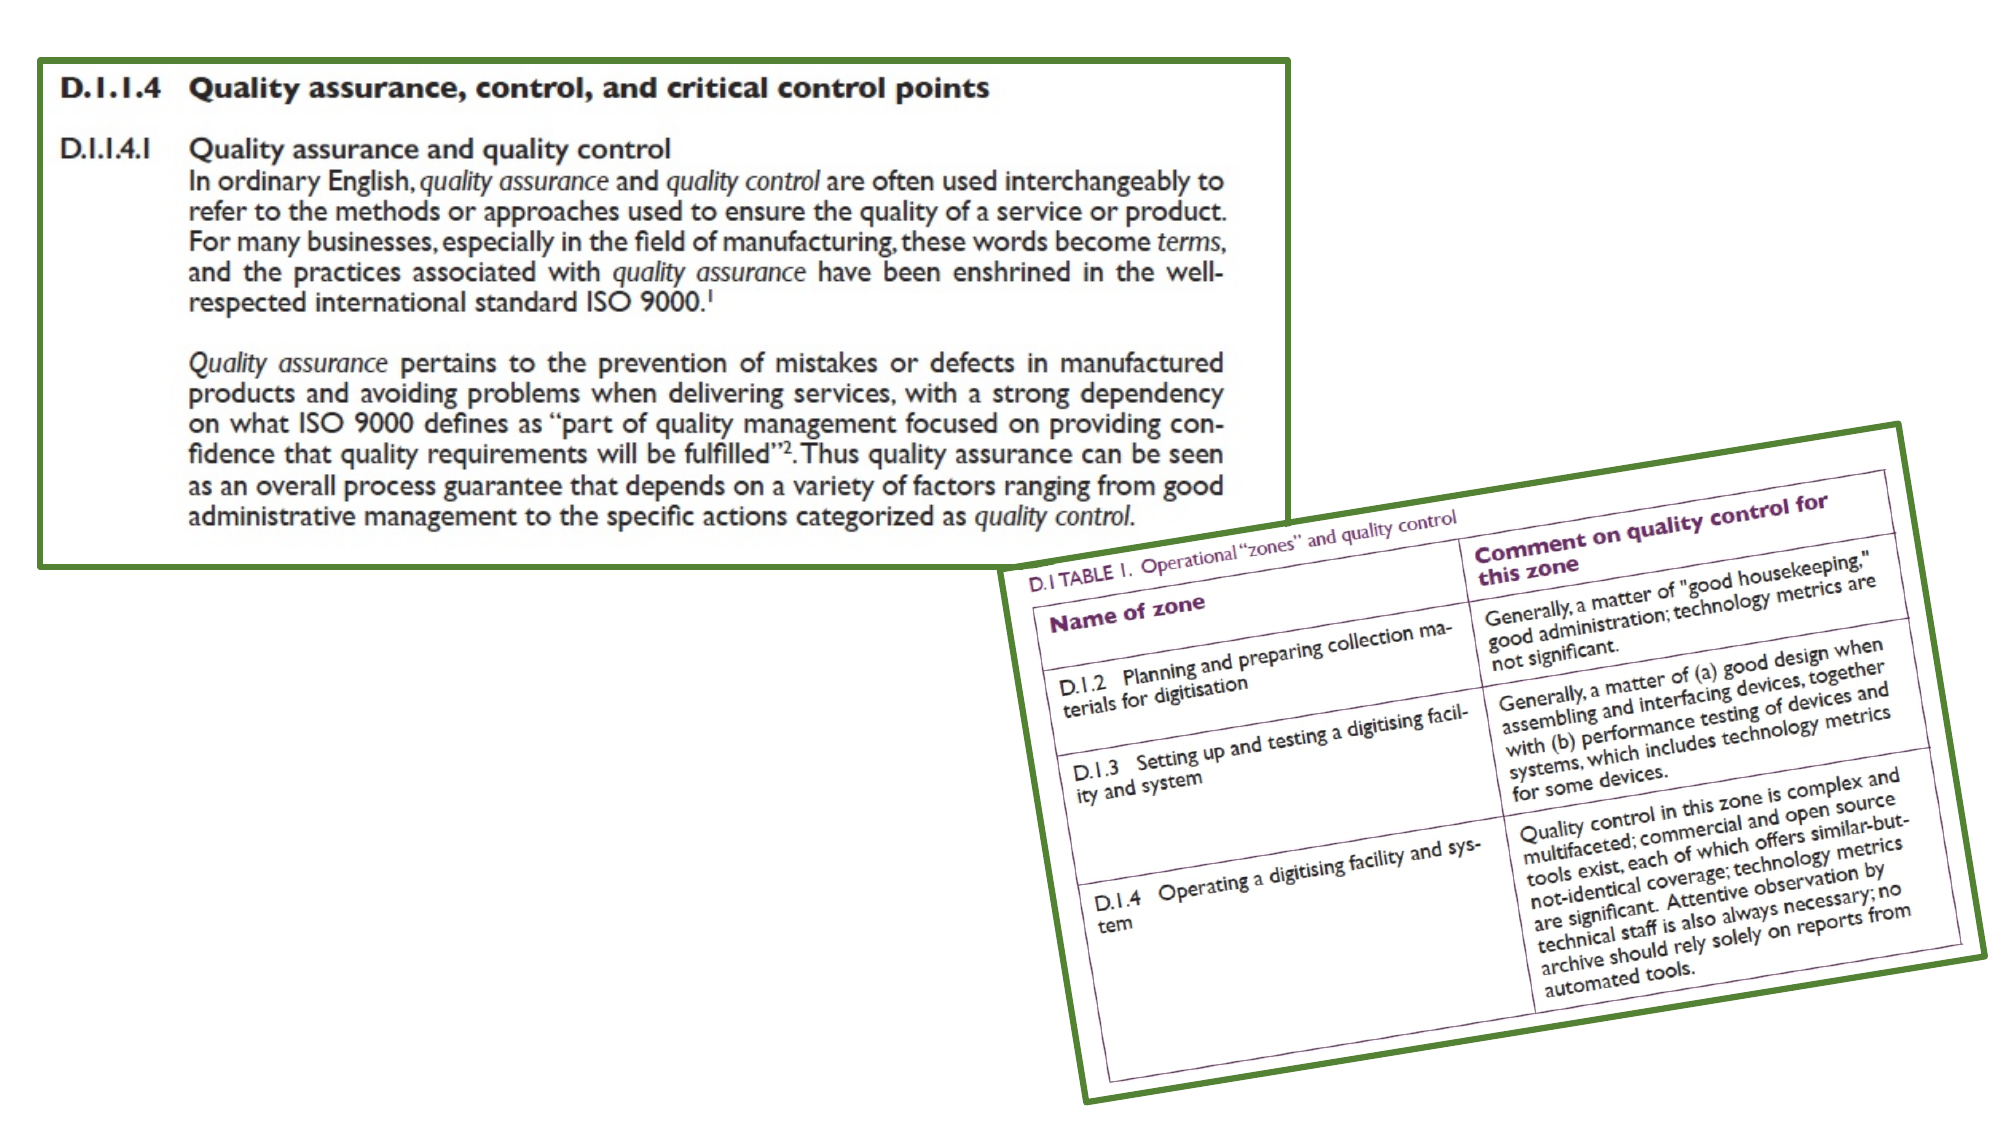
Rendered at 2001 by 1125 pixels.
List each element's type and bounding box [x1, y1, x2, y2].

picture [43, 63, 1980, 1098]
